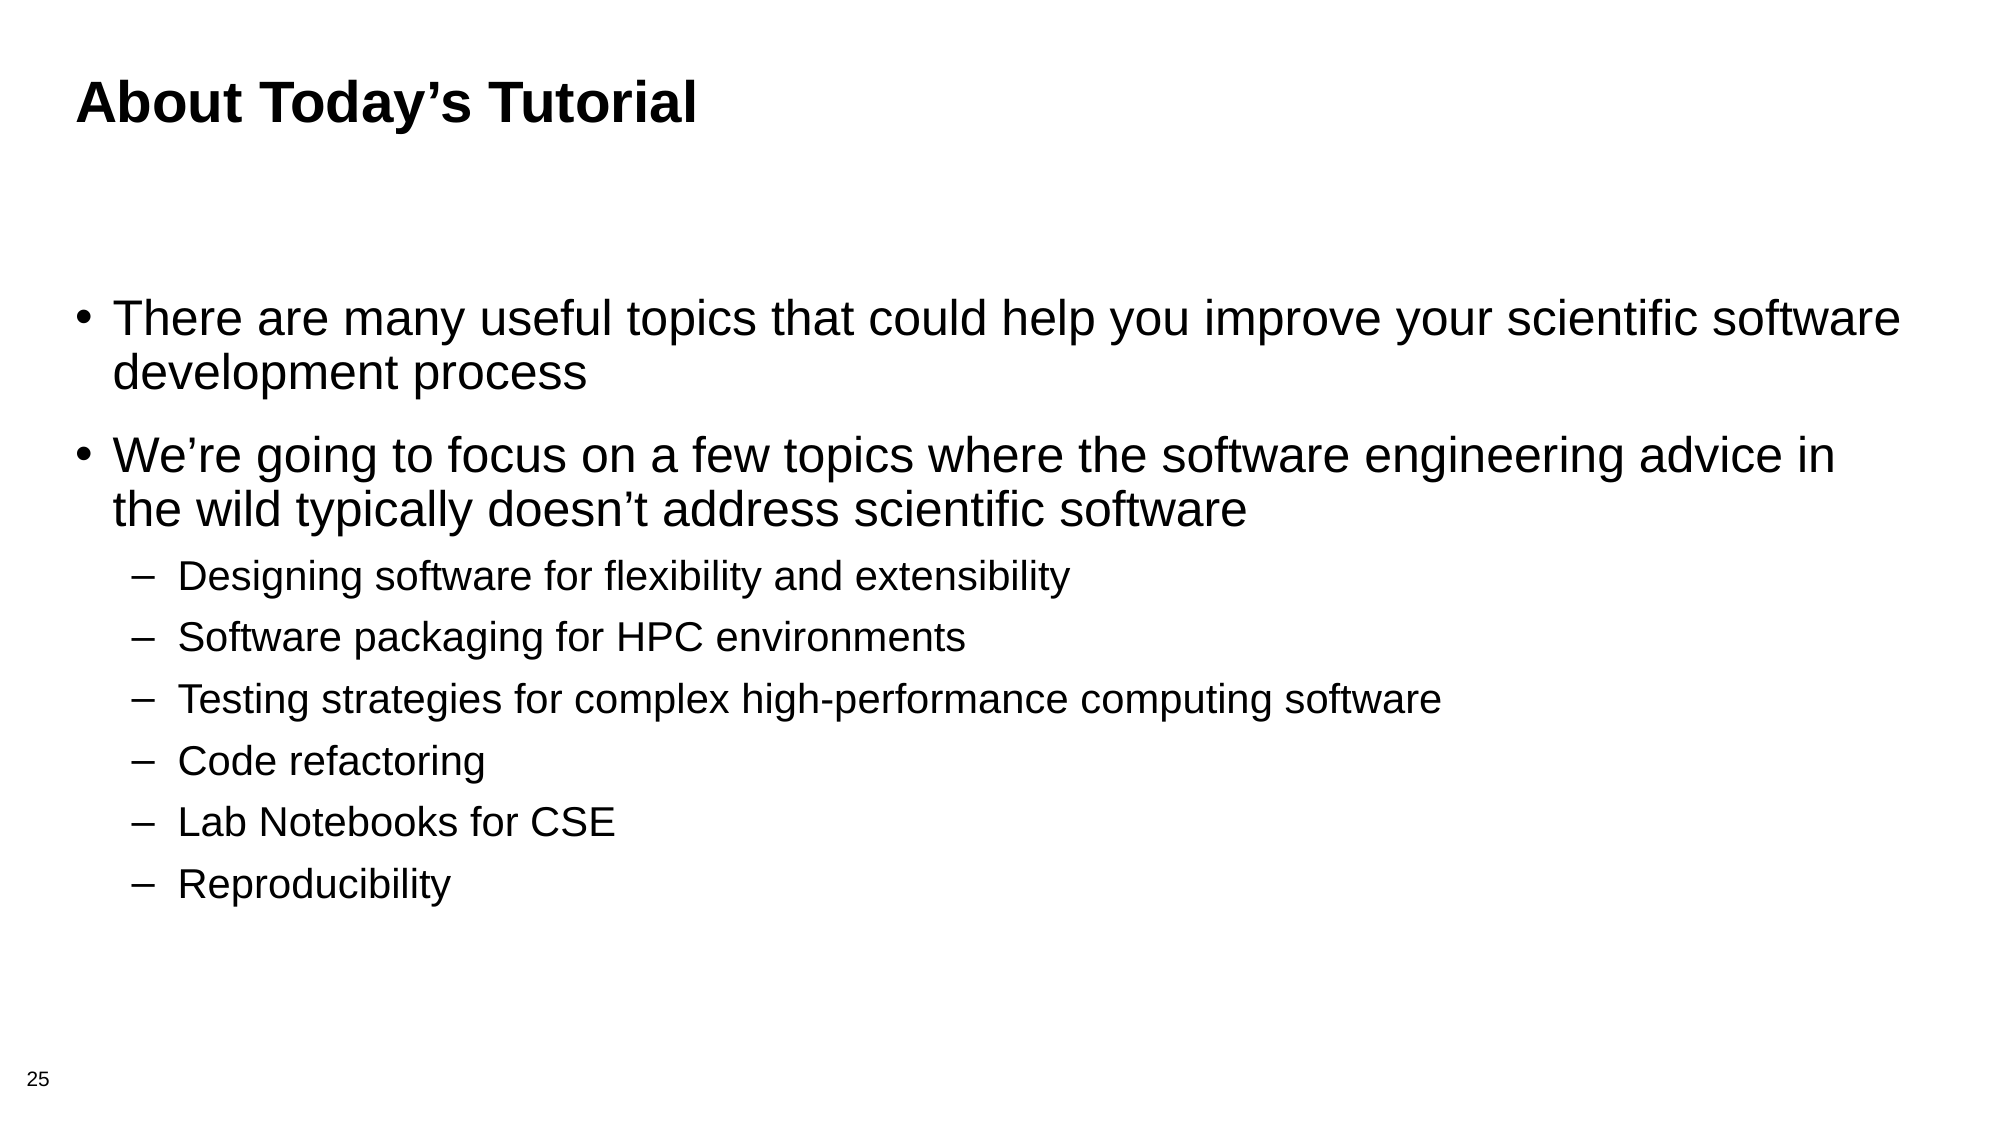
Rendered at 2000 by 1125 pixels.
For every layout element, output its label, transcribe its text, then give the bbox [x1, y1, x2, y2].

title About Today’s Tutorial [59, 67, 1926, 218]
list There are many useful topics that could help you improve your scientific software development process We’re going to focus on a few topics where the software engineering advice in the wild typically doesn’t address scientific software Designing software for flexibility and extensibility Software packaging for HPC environments Testing strategies for complex high-performance computing software Code refactoring Lab Notebooks for CSE Reproducibility [59, 284, 1926, 950]
